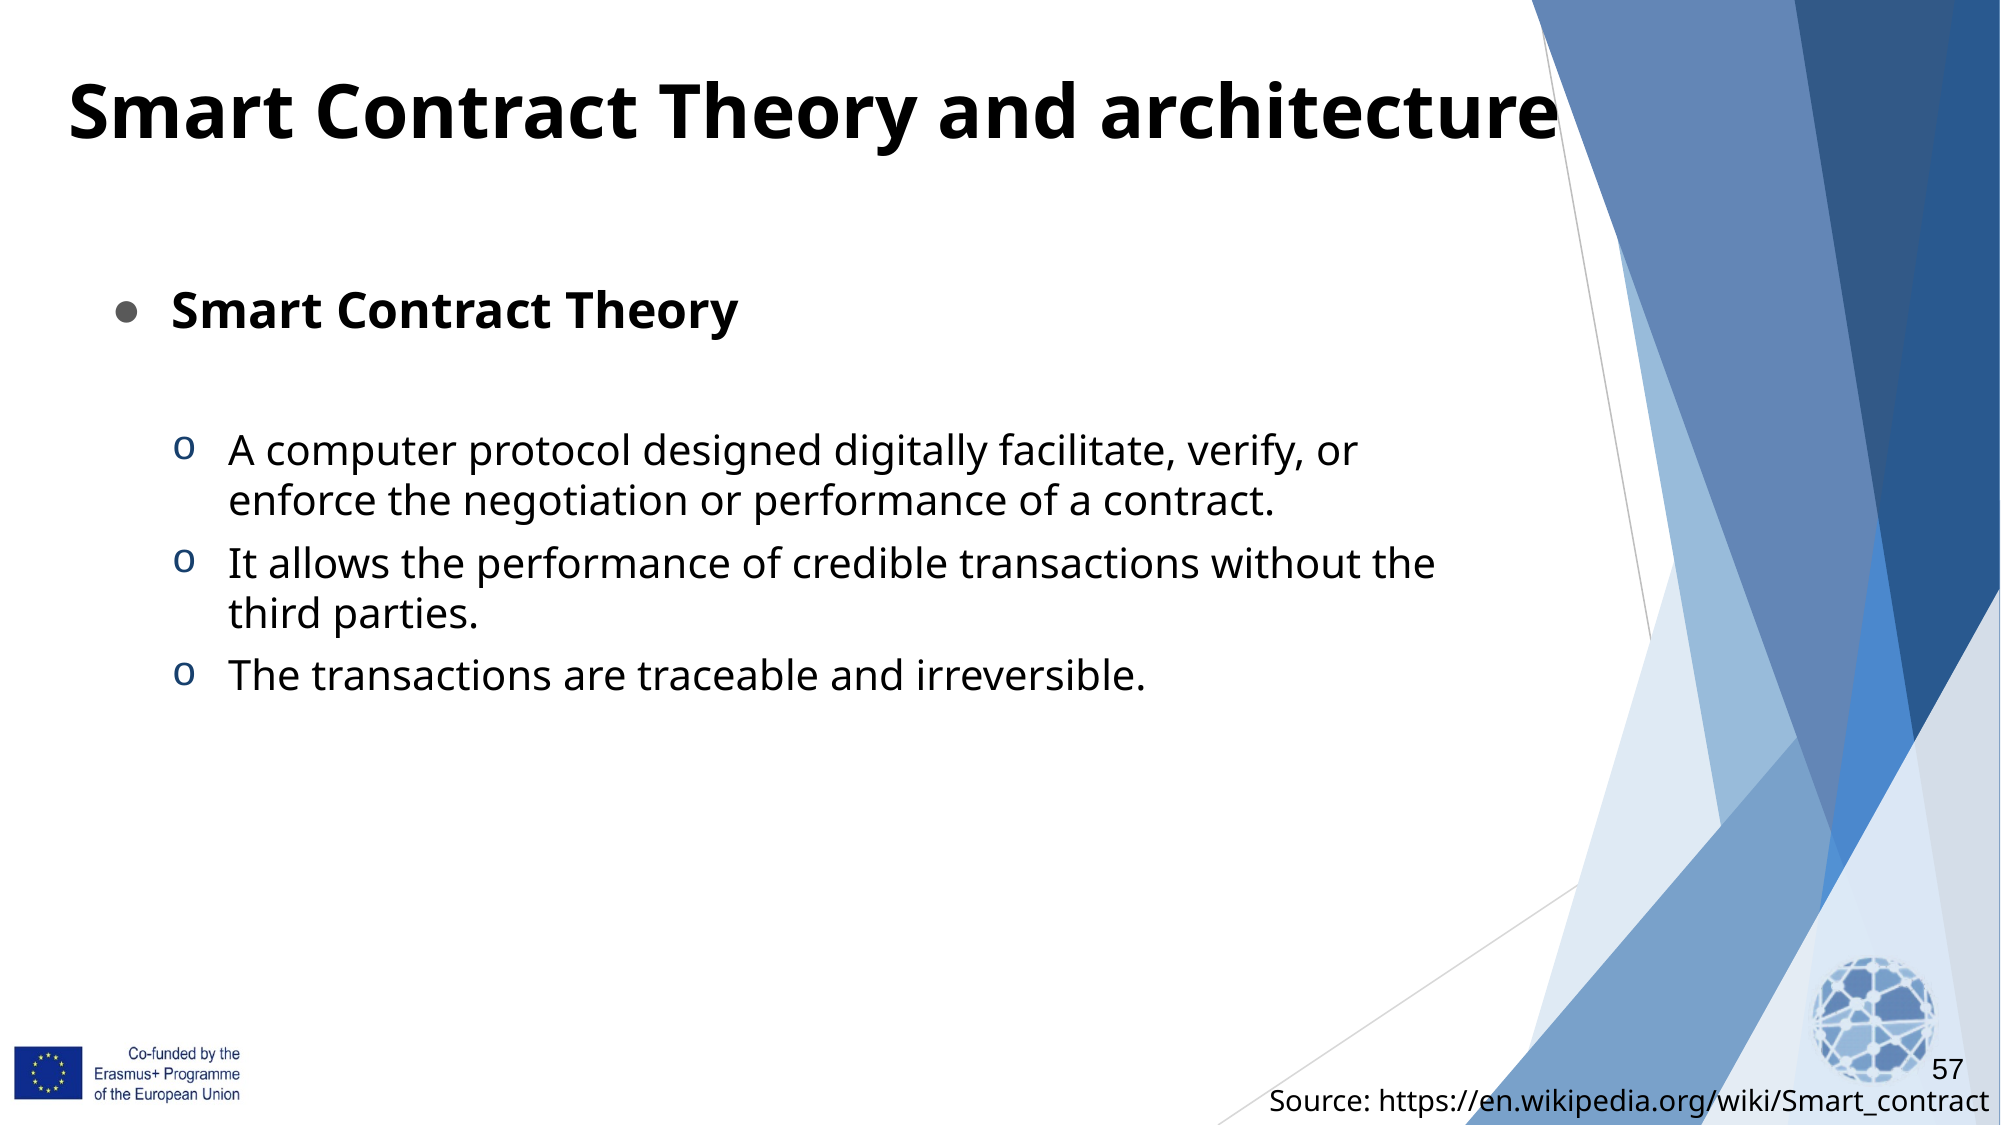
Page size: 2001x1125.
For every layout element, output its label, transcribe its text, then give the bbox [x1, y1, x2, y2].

text_box Smart Contract Theory and architecture [53, 49, 1658, 189]
picture [1787, 955, 1959, 1074]
text_box Source: https://en.wikipedia.org/wiki/Smart_contract [1254, 1074, 2000, 1125]
text_box Smart Contract Theory A computer protocol designed digitally facilitate, verify, or enforce the negotiation or performance of a contract. It allows the performance of credible transactions without the third parties. The transactions are traceable and irreversible. [81, 263, 1527, 980]
picture [0, 1031, 251, 1115]
